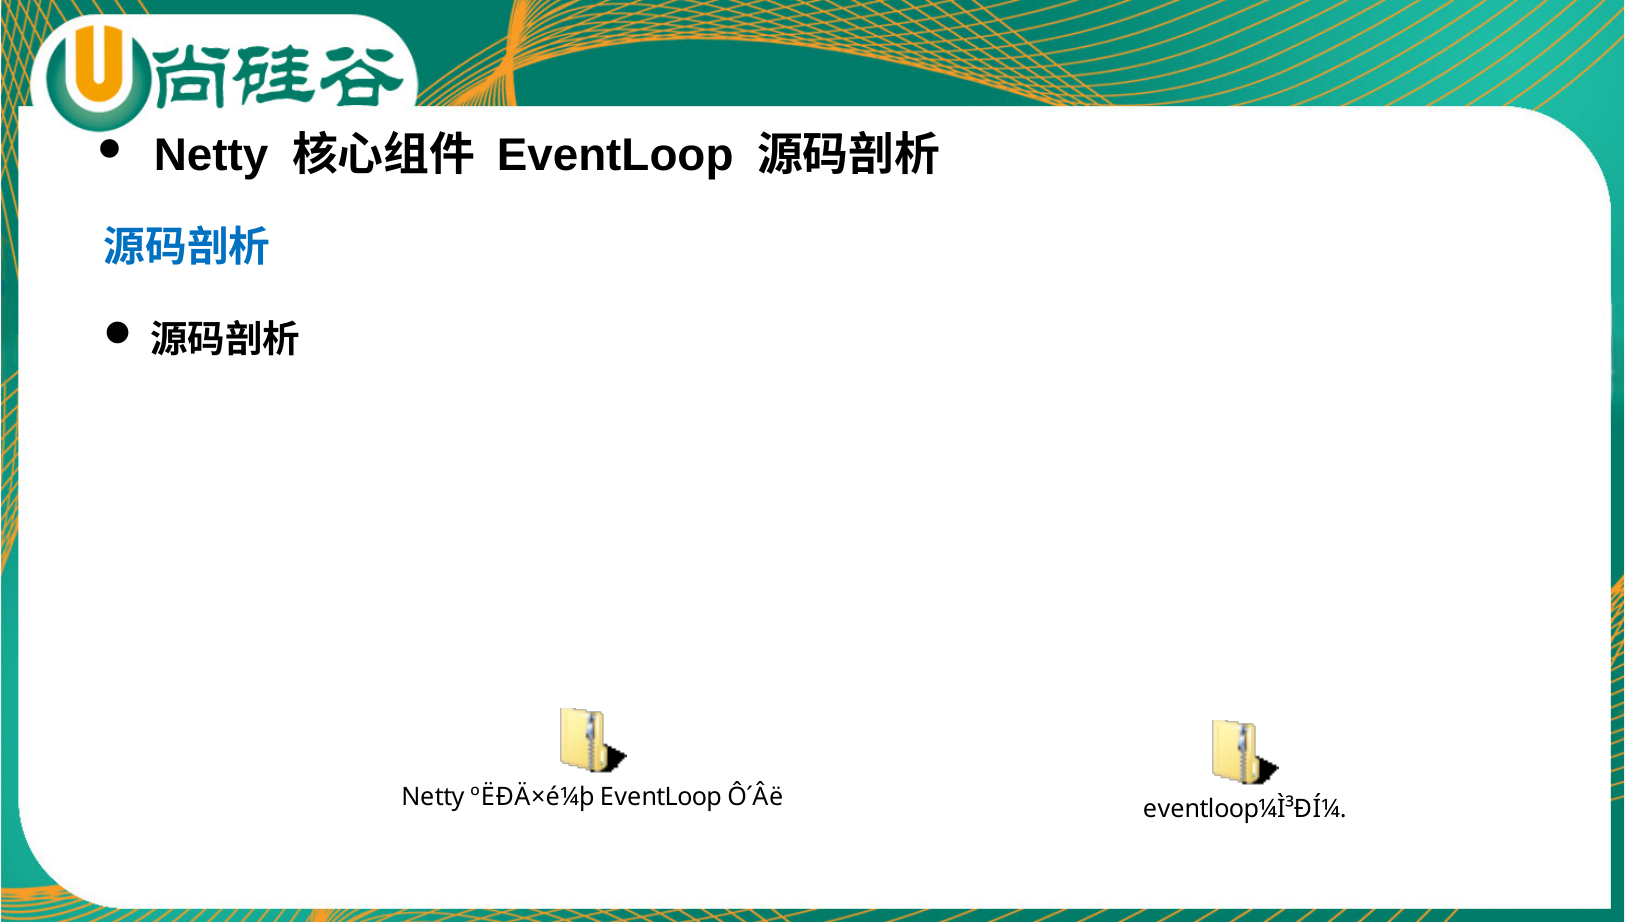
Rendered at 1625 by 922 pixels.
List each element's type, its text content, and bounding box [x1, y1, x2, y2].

text_box 源码剖析 源码剖析 [88, 212, 1521, 548]
picture [0, 0, 1625, 922]
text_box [1095, 720, 1394, 838]
text_box Netty 核心组件 EventLoop 源码剖析 [82, 123, 1375, 188]
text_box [303, 708, 880, 826]
